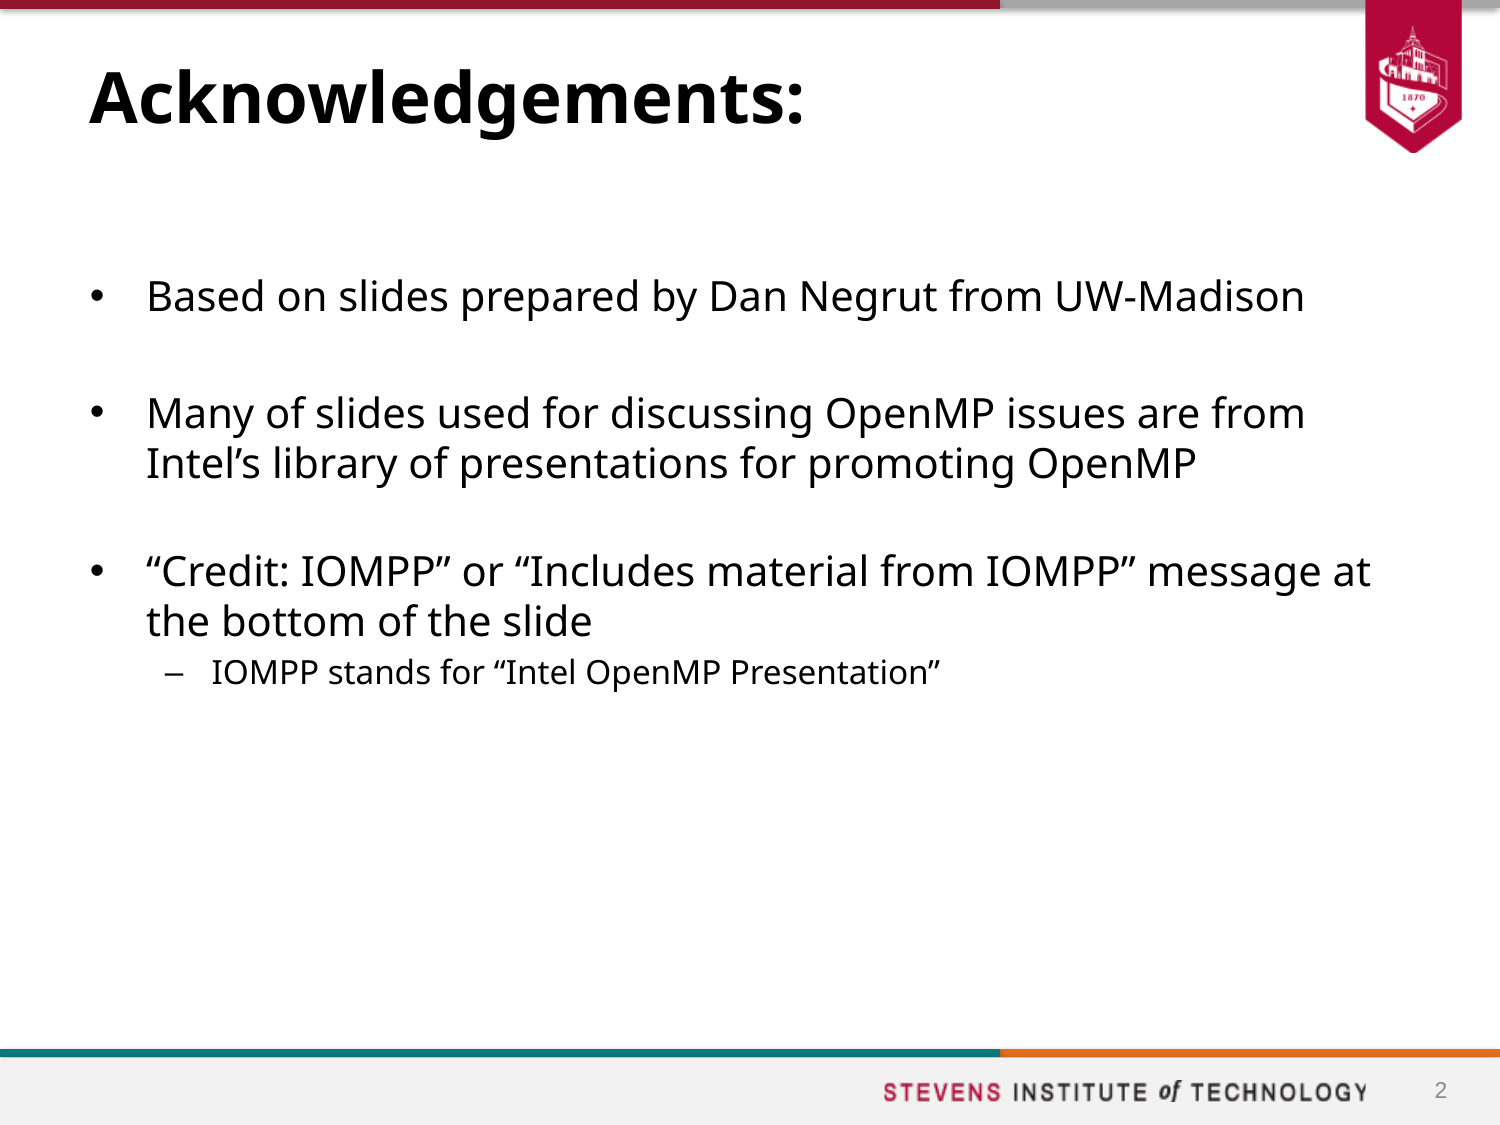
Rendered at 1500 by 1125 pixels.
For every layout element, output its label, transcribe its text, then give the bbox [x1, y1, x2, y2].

slide_number 2 [1401, 1059, 1481, 1120]
list Based on slides prepared by Dan Negrut from UW-Madison Many of slides used for discussing OpenMP issues are from Intel’s library of presentations for promoting OpenMP “Credit: IOMPP” or “Includes material from IOMPP” message at the bottom of the slide IOMPP stands for “Intel OpenMP Presentation” [75, 262, 1425, 1005]
title Acknowledgements: [75, 45, 1425, 233]
